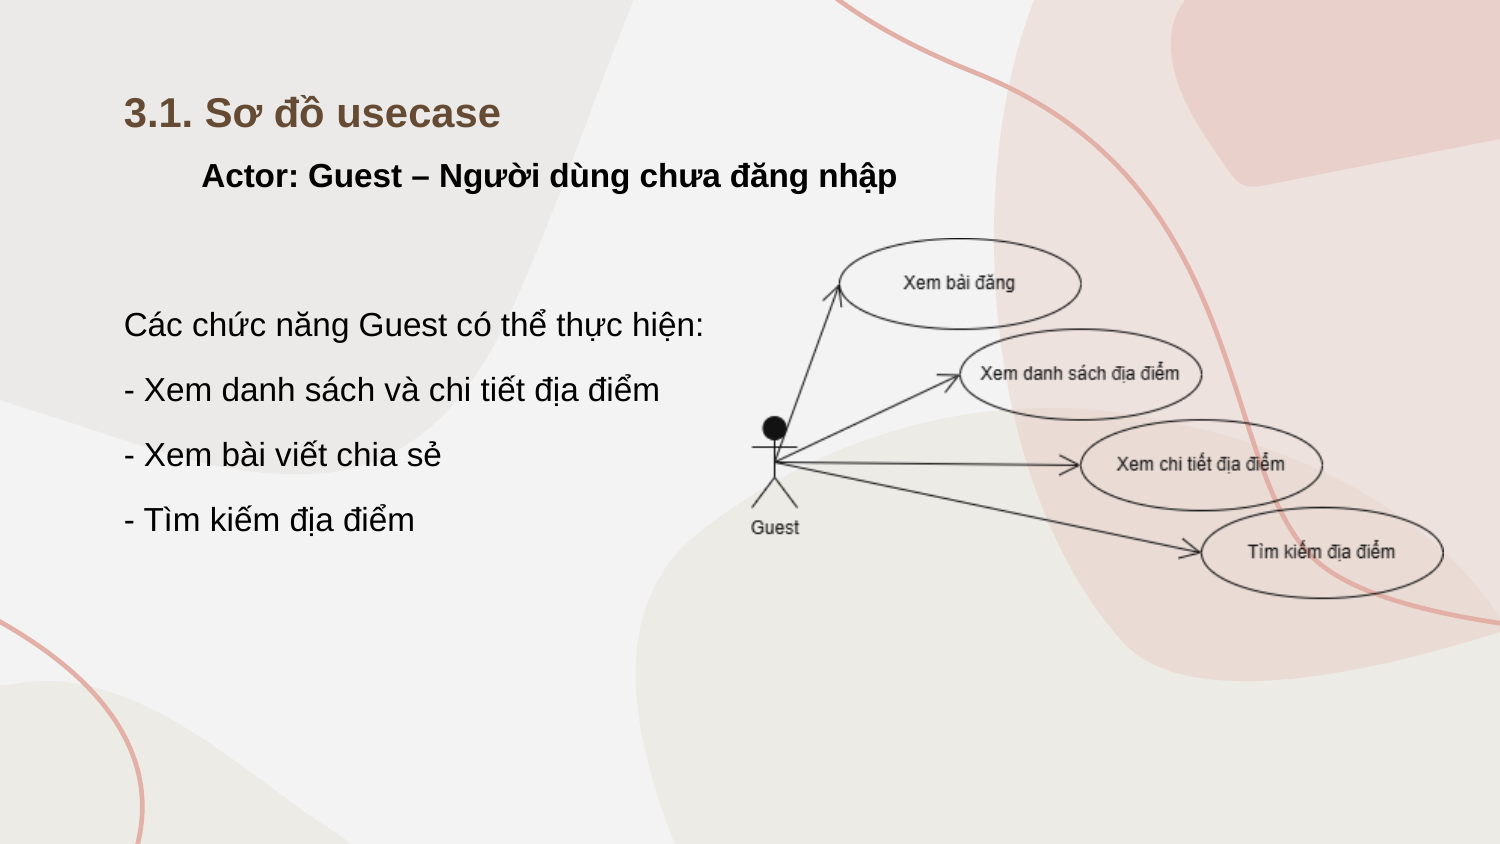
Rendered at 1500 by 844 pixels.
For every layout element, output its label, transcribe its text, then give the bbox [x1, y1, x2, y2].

picture [749, 238, 1445, 606]
text_box Các chức năng Guest có thể thực hiện: - Xem danh sách và chi tiết địa điểm - Xem bài viết chia sẻ - Tìm kiếm địa điểm [109, 295, 725, 546]
text_box 3.1. Sơ đồ usecase [109, 77, 816, 143]
text_box Actor: Guest – Người dùng chưa đăng nhập [186, 147, 1372, 202]
